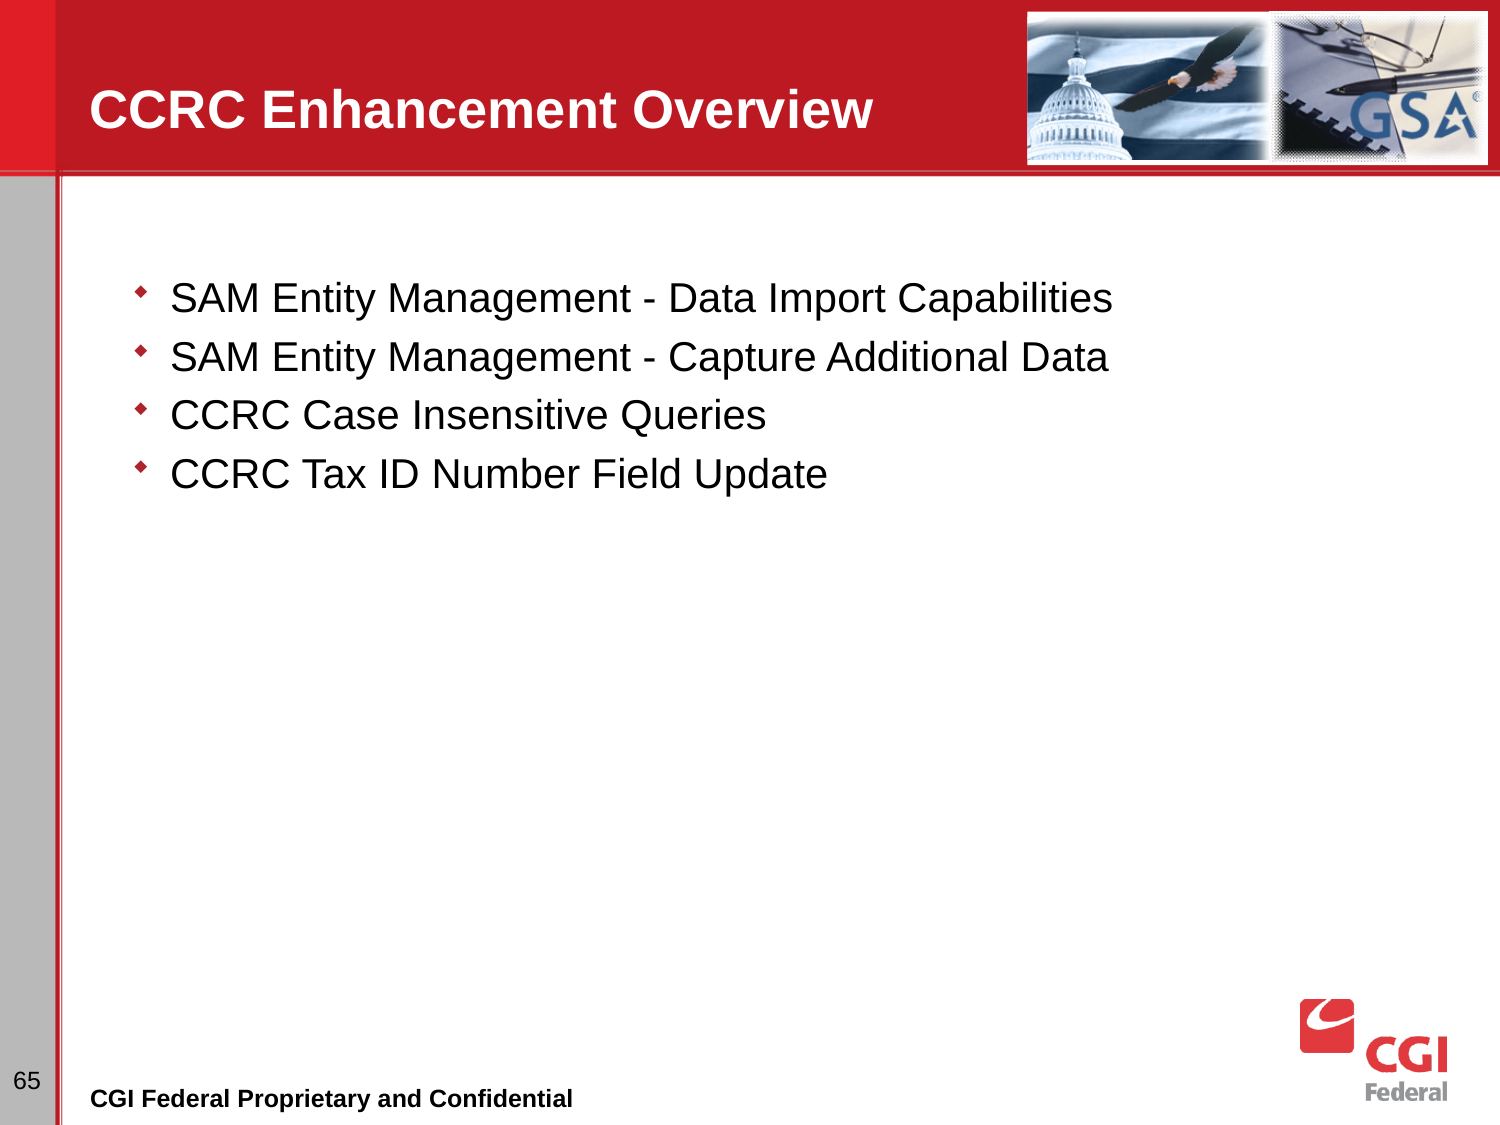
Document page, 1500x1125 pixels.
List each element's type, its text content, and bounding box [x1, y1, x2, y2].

title CCRC Enhancement Overview [74, 54, 1286, 147]
picture [1300, 1007, 1447, 1101]
footer CGI Federal Proprietary and Confidential [74, 1074, 1226, 1125]
slide_number 65 [0, 1024, 59, 1103]
picture [0, 0, 1500, 1125]
list SAM Entity Management - Data Import Capabilities SAM Entity Management - Capture Additional Data CCRC Case Insensitive Queries CCRC Tax ID Number Field Update [116, 263, 1467, 1007]
